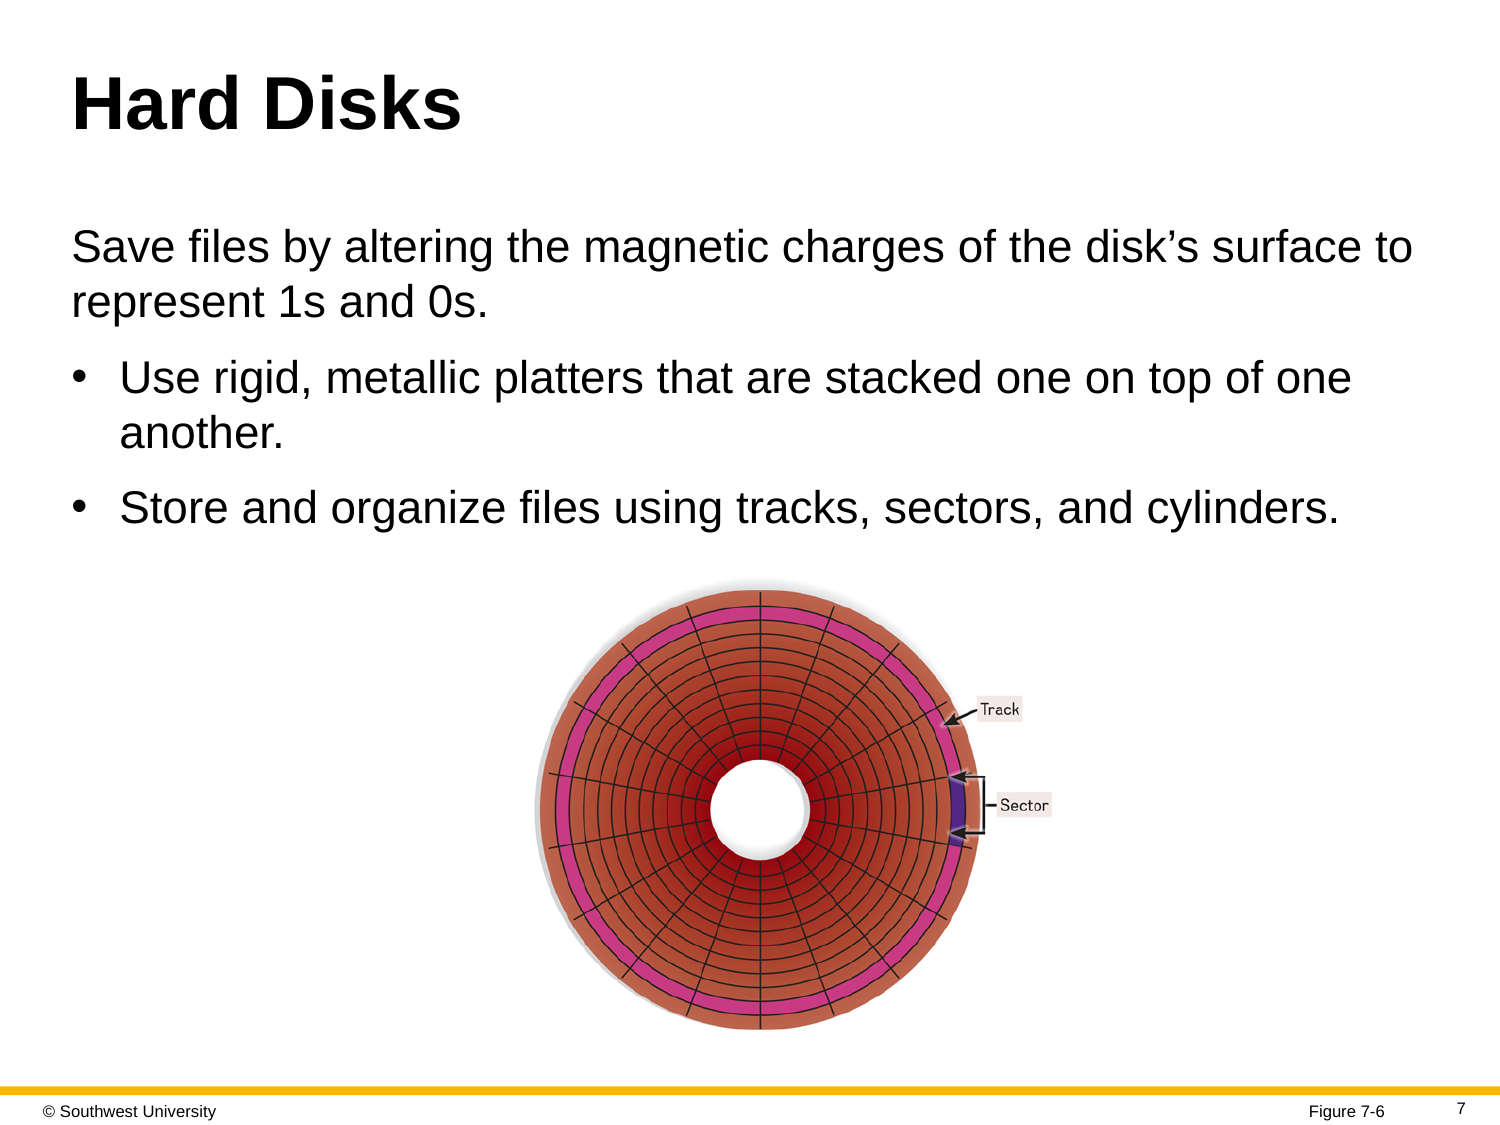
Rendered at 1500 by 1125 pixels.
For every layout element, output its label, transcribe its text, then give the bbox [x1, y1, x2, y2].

slide_number 7 [1415, 1094, 1474, 1122]
list Figure 7-6 [256, 1096, 1400, 1125]
picture [534, 574, 1052, 1030]
title Hard Disks [56, 38, 1444, 173]
list Save files by altering the magnetic charges of the disk’s surface to represent 1s and 0s. Use rigid, metallic platters that are stacked one on top of one another. Store and organize files using tracks, sectors, and cylinders. [56, 209, 1444, 550]
